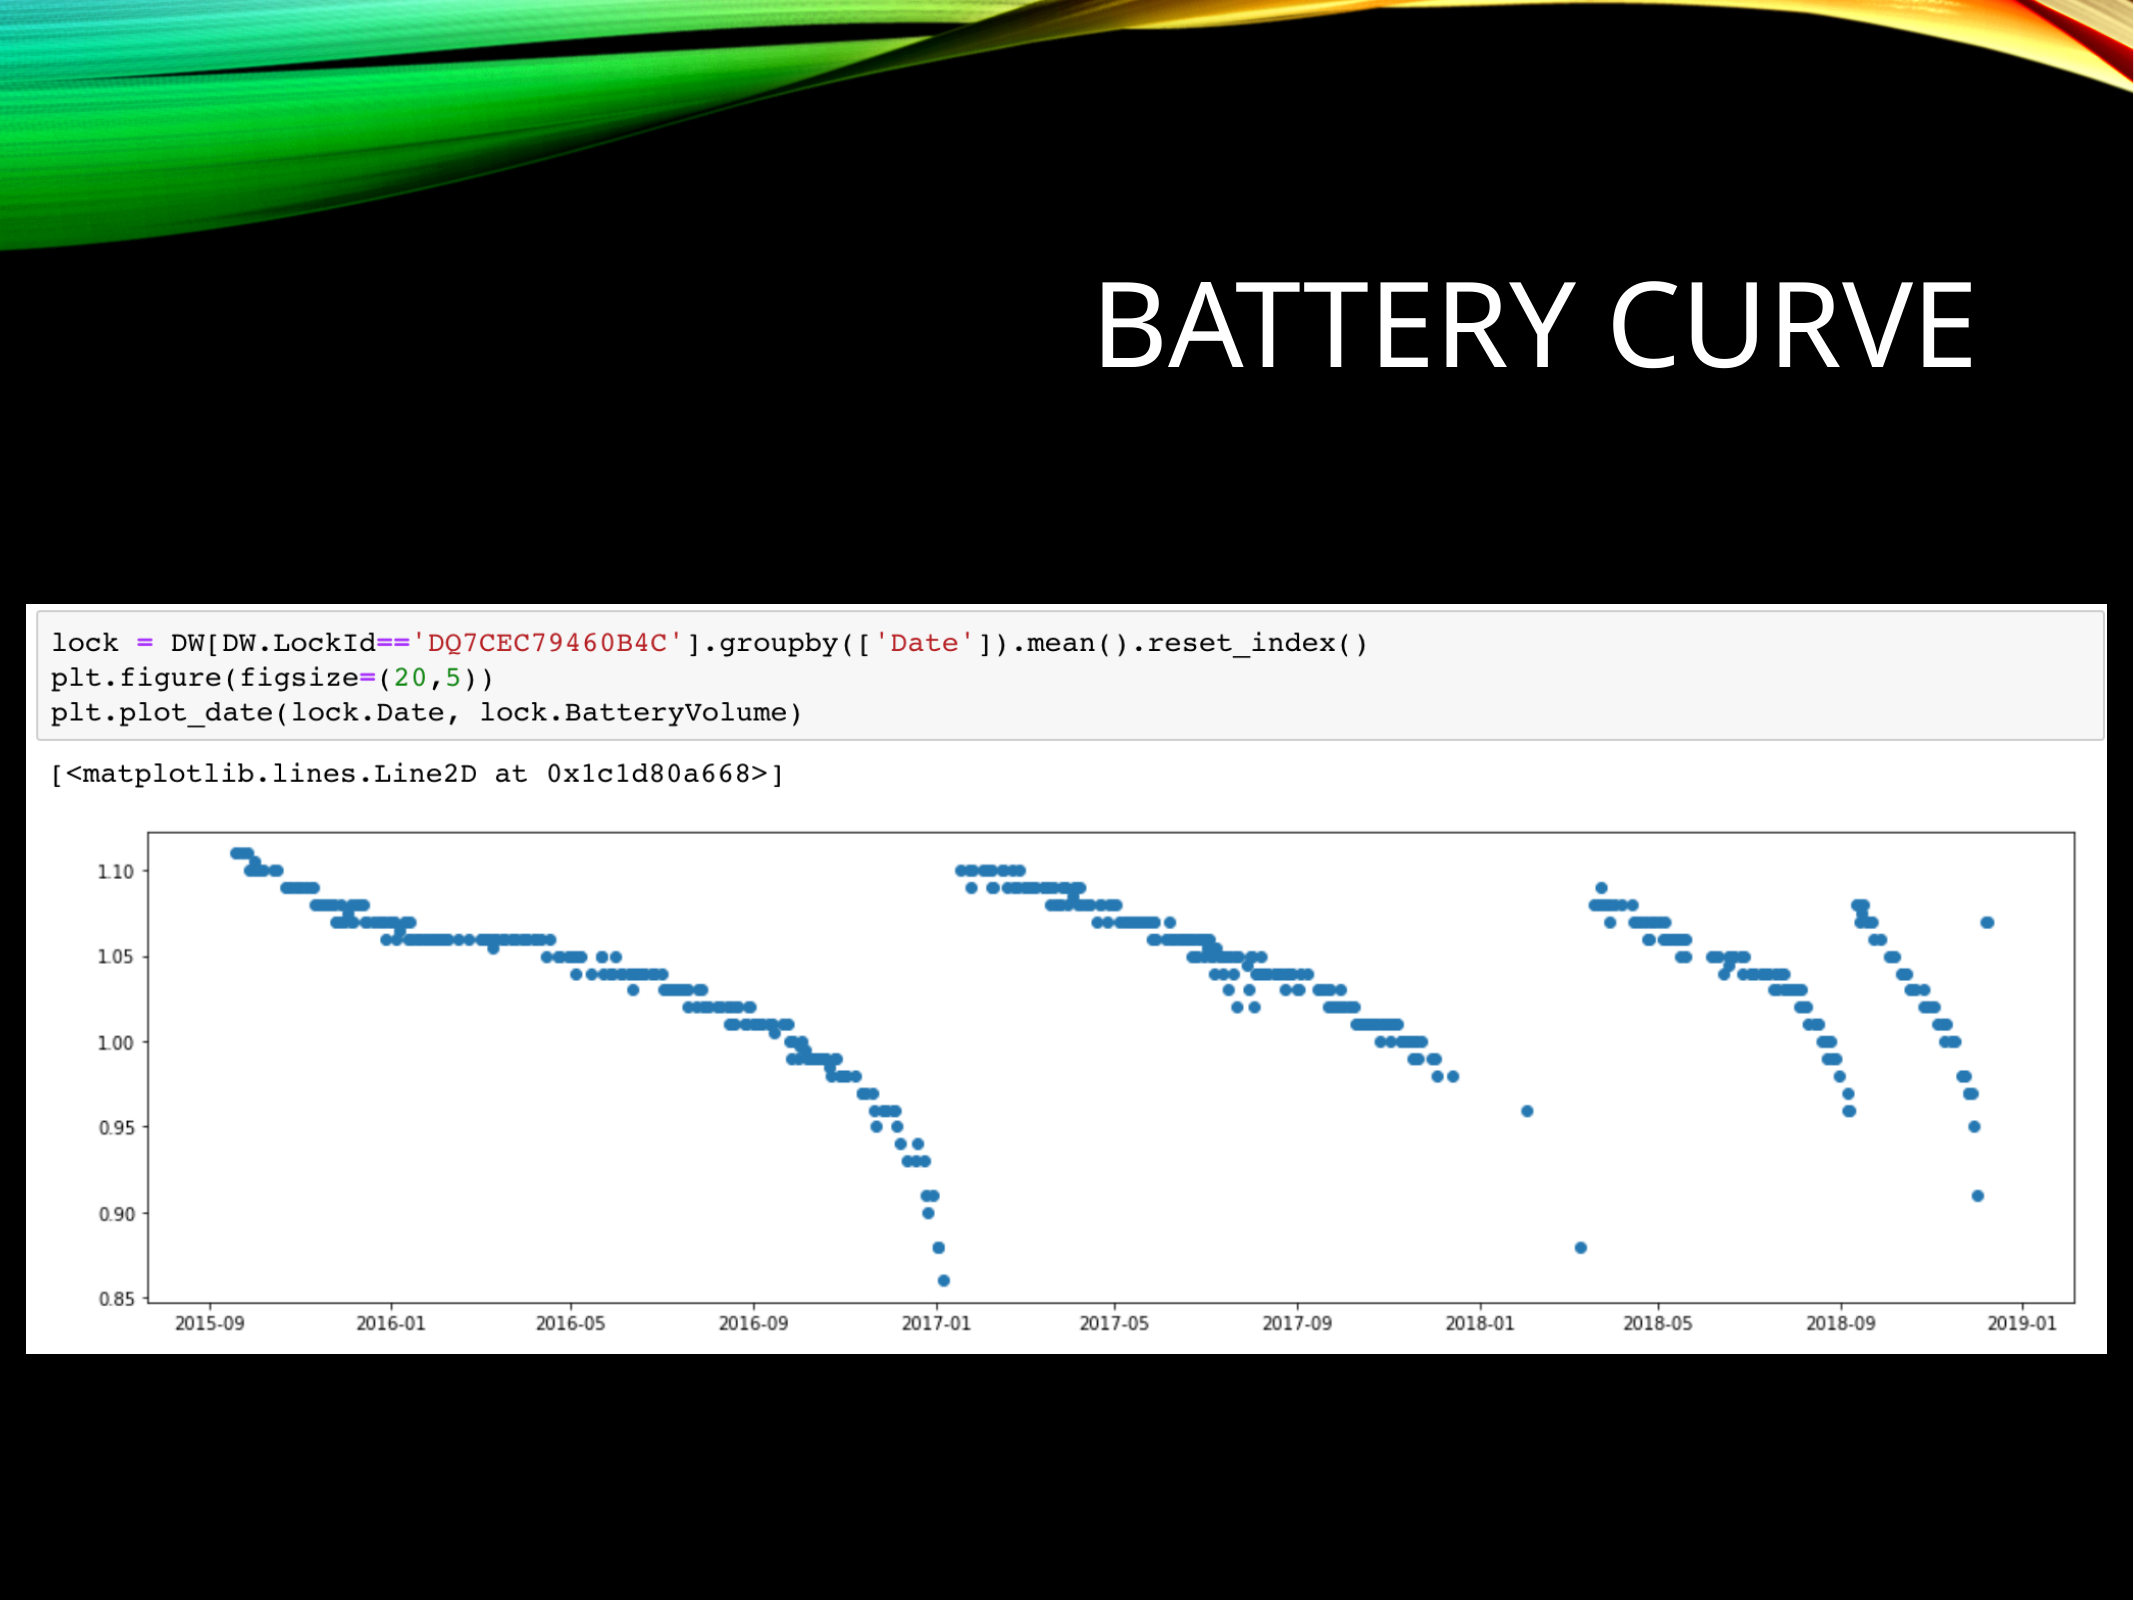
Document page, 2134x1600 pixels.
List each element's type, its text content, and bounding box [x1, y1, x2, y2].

picture [0, 0, 2134, 253]
picture [26, 604, 2107, 1354]
title Battery Curve [506, 178, 1995, 480]
